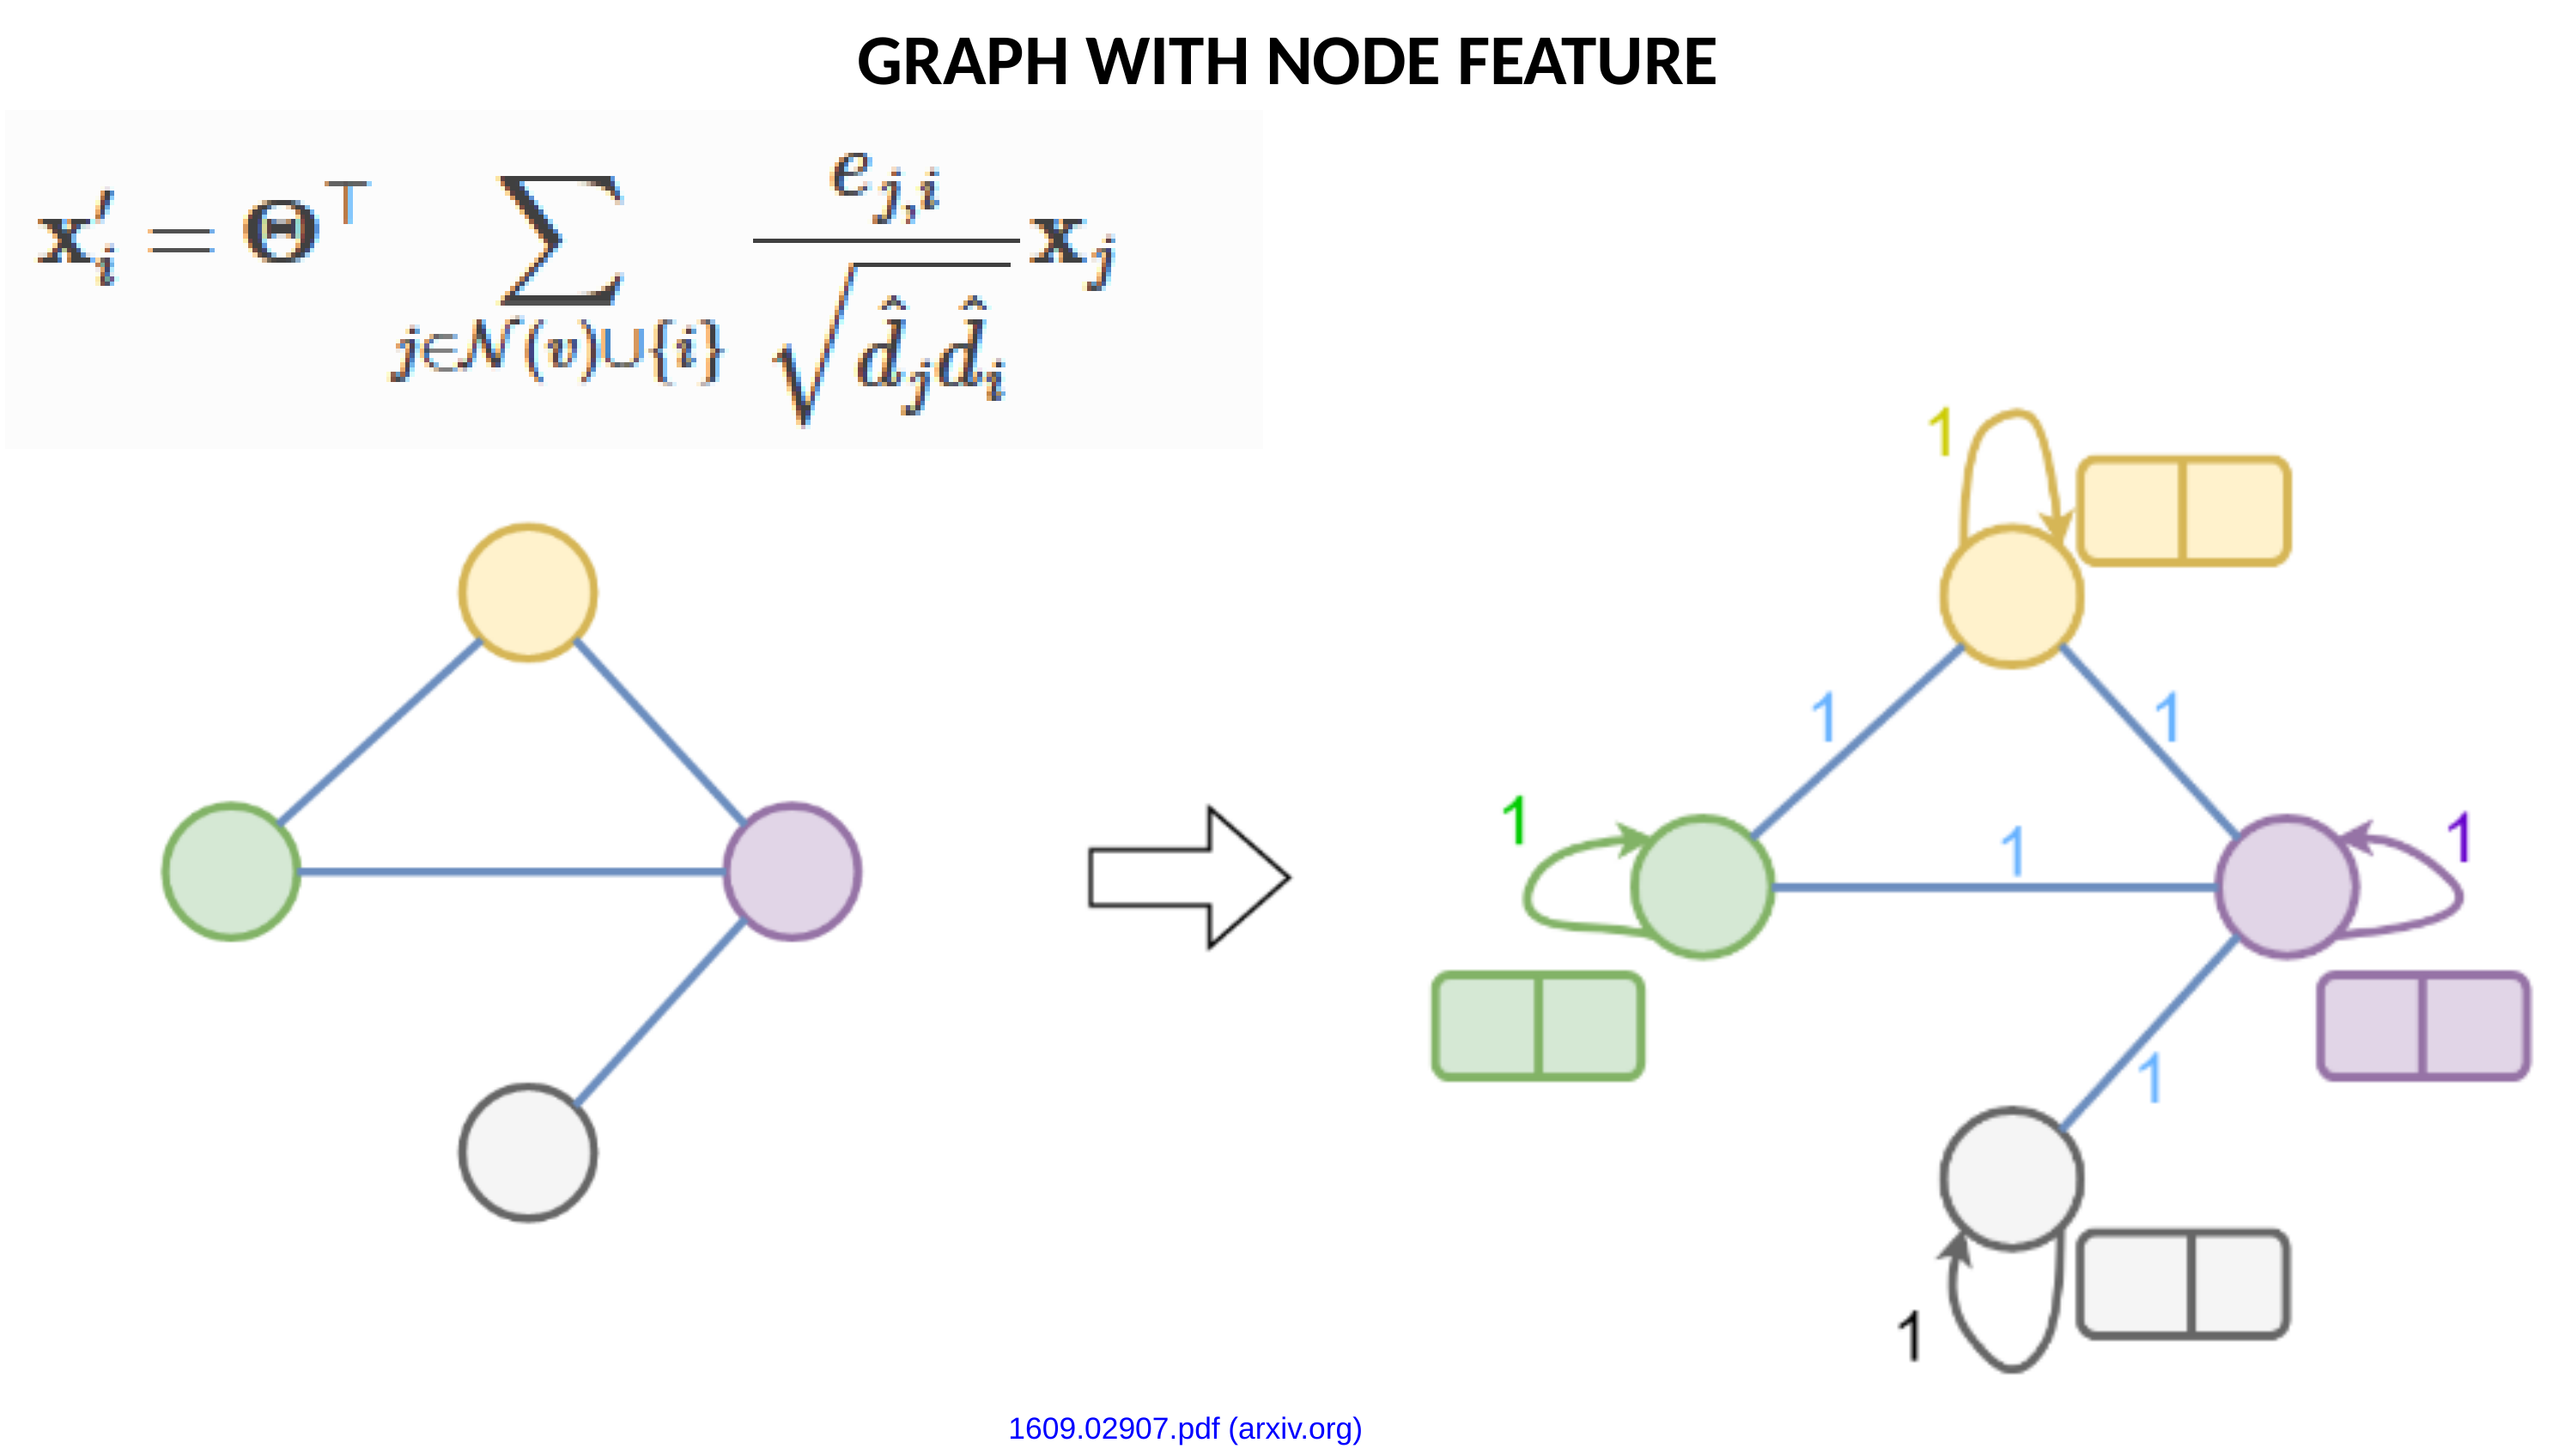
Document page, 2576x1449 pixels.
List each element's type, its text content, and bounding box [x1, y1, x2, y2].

text_box 1609.02907.pdf (arxiv.org) [863, 1395, 1508, 1449]
picture [1045, 781, 1327, 964]
picture [146, 512, 888, 1232]
picture [1423, 349, 2576, 1397]
text_box GRAPH WITH NODE FEATURE [811, 0, 1765, 112]
picture [4, 110, 1284, 449]
